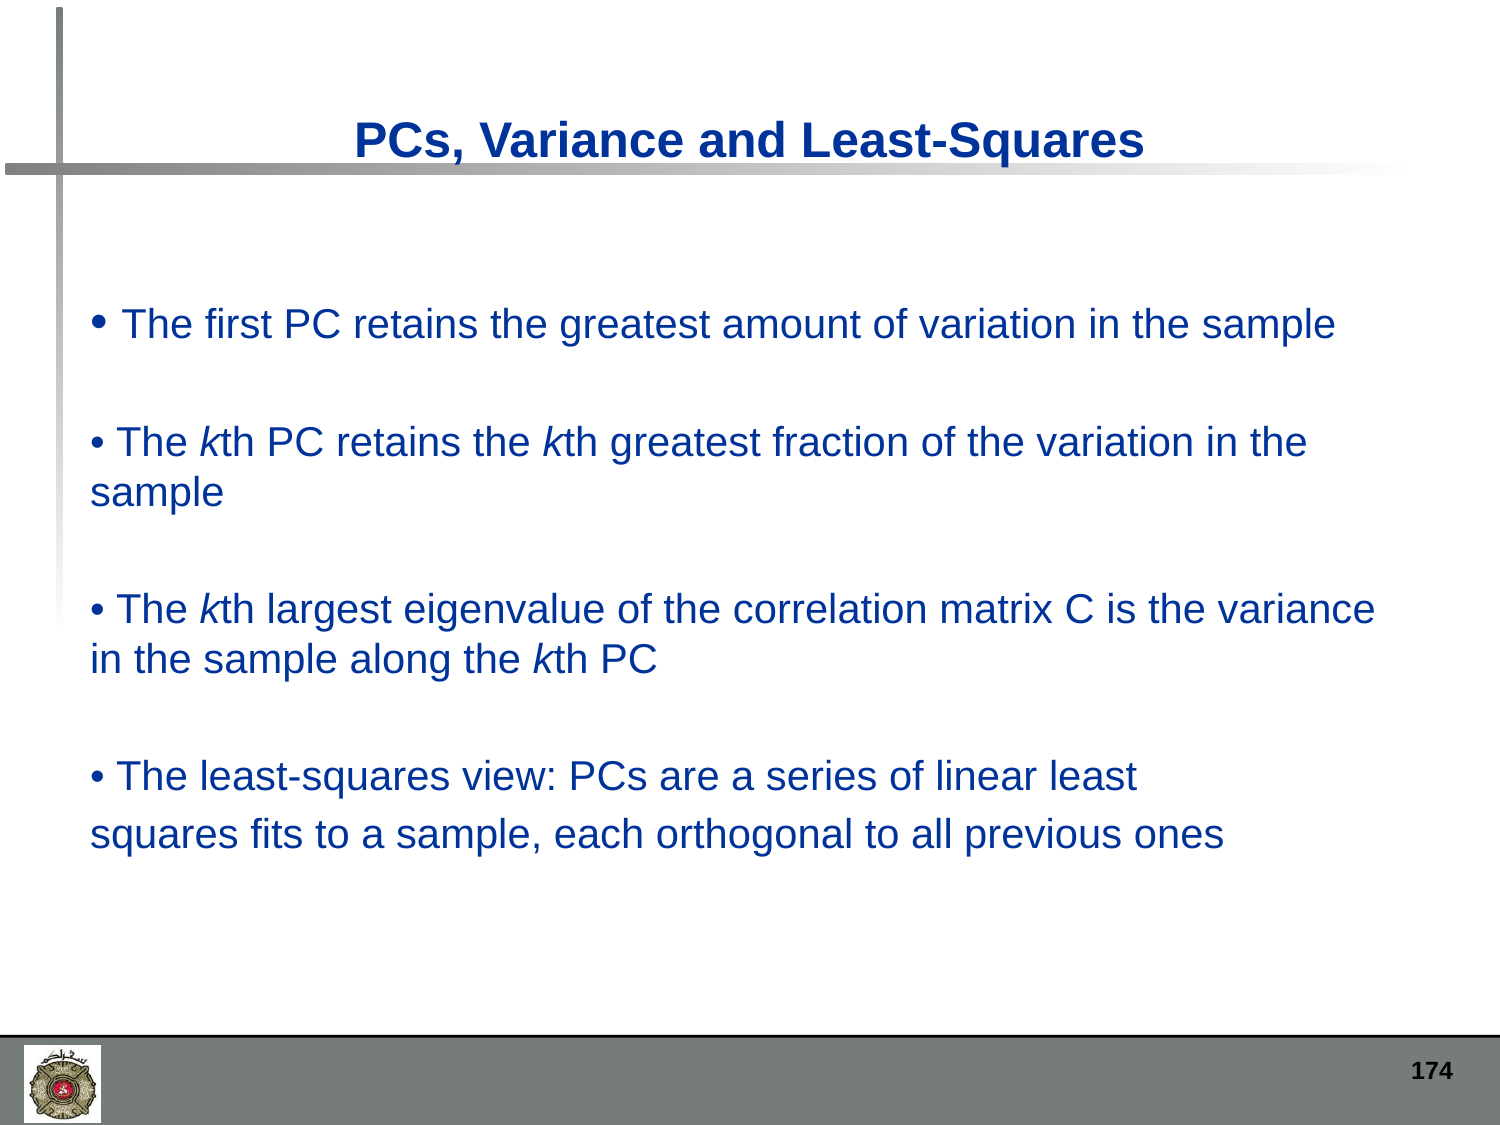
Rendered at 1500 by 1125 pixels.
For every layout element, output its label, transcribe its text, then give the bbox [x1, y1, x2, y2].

list PCs, Variance and Least-Squares • The first PC retains the greatest amount of variation in the sample • The kth PC retains the kth greatest fraction of the variation in the sample • The kth largest eigenvalue of the correlation matrix C is the variance in the sample along the kth PC • The least-squares view: PCs are a series of linear least squares fits to a sample, each orthogonal to all previous ones [75, 99, 1425, 1005]
picture [24, 1045, 101, 1123]
